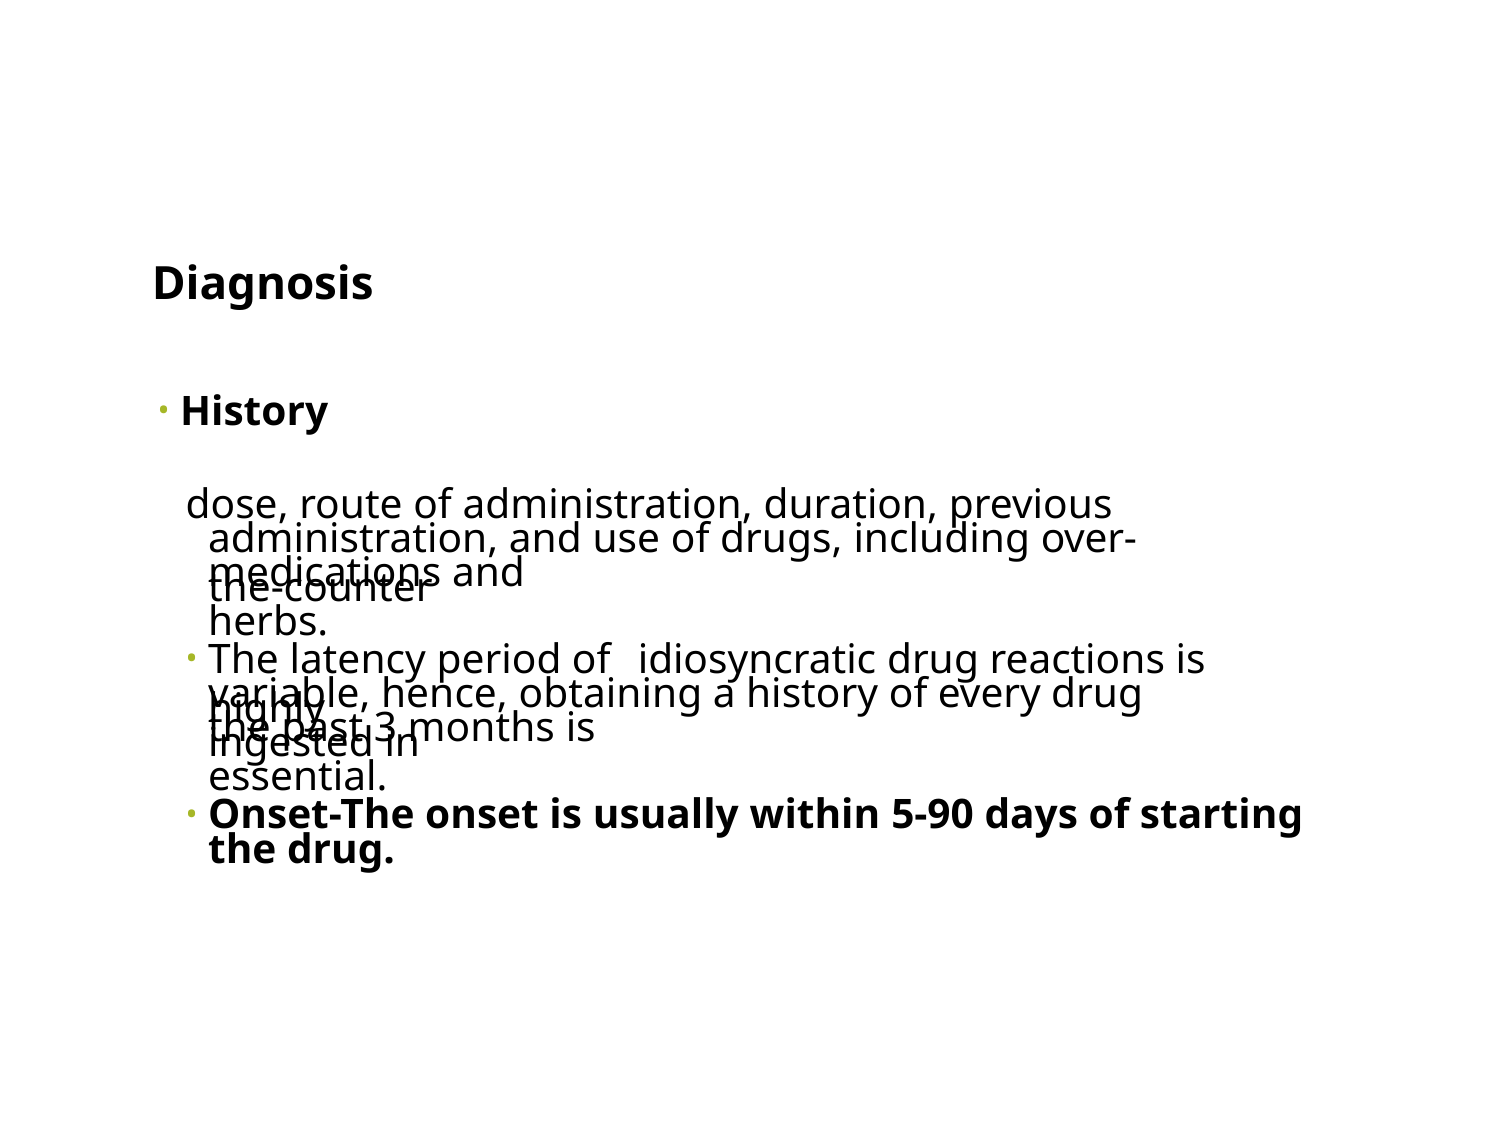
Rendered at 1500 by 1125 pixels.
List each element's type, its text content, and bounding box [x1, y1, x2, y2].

text_box the past 3 months is essential. [206, 699, 758, 786]
text_box History [155, 383, 329, 434]
title Diagnosis [150, 251, 489, 442]
text_box variable, hence, obtaining a history of every drug ingested in [206, 665, 1301, 765]
text_box medications and herbs. [206, 544, 627, 631]
text_box dose, route of administration, duration, previous [184, 476, 1315, 527]
text_box the drug. [206, 820, 397, 872]
text_box administration, and use of drugs, including over- the-counter [206, 510, 1315, 610]
text_box Onset-The onset is usually within 5-90 days of starting [184, 786, 1328, 838]
text_box The latency period of idiosyncratic drug reactions is highly [184, 631, 1265, 731]
